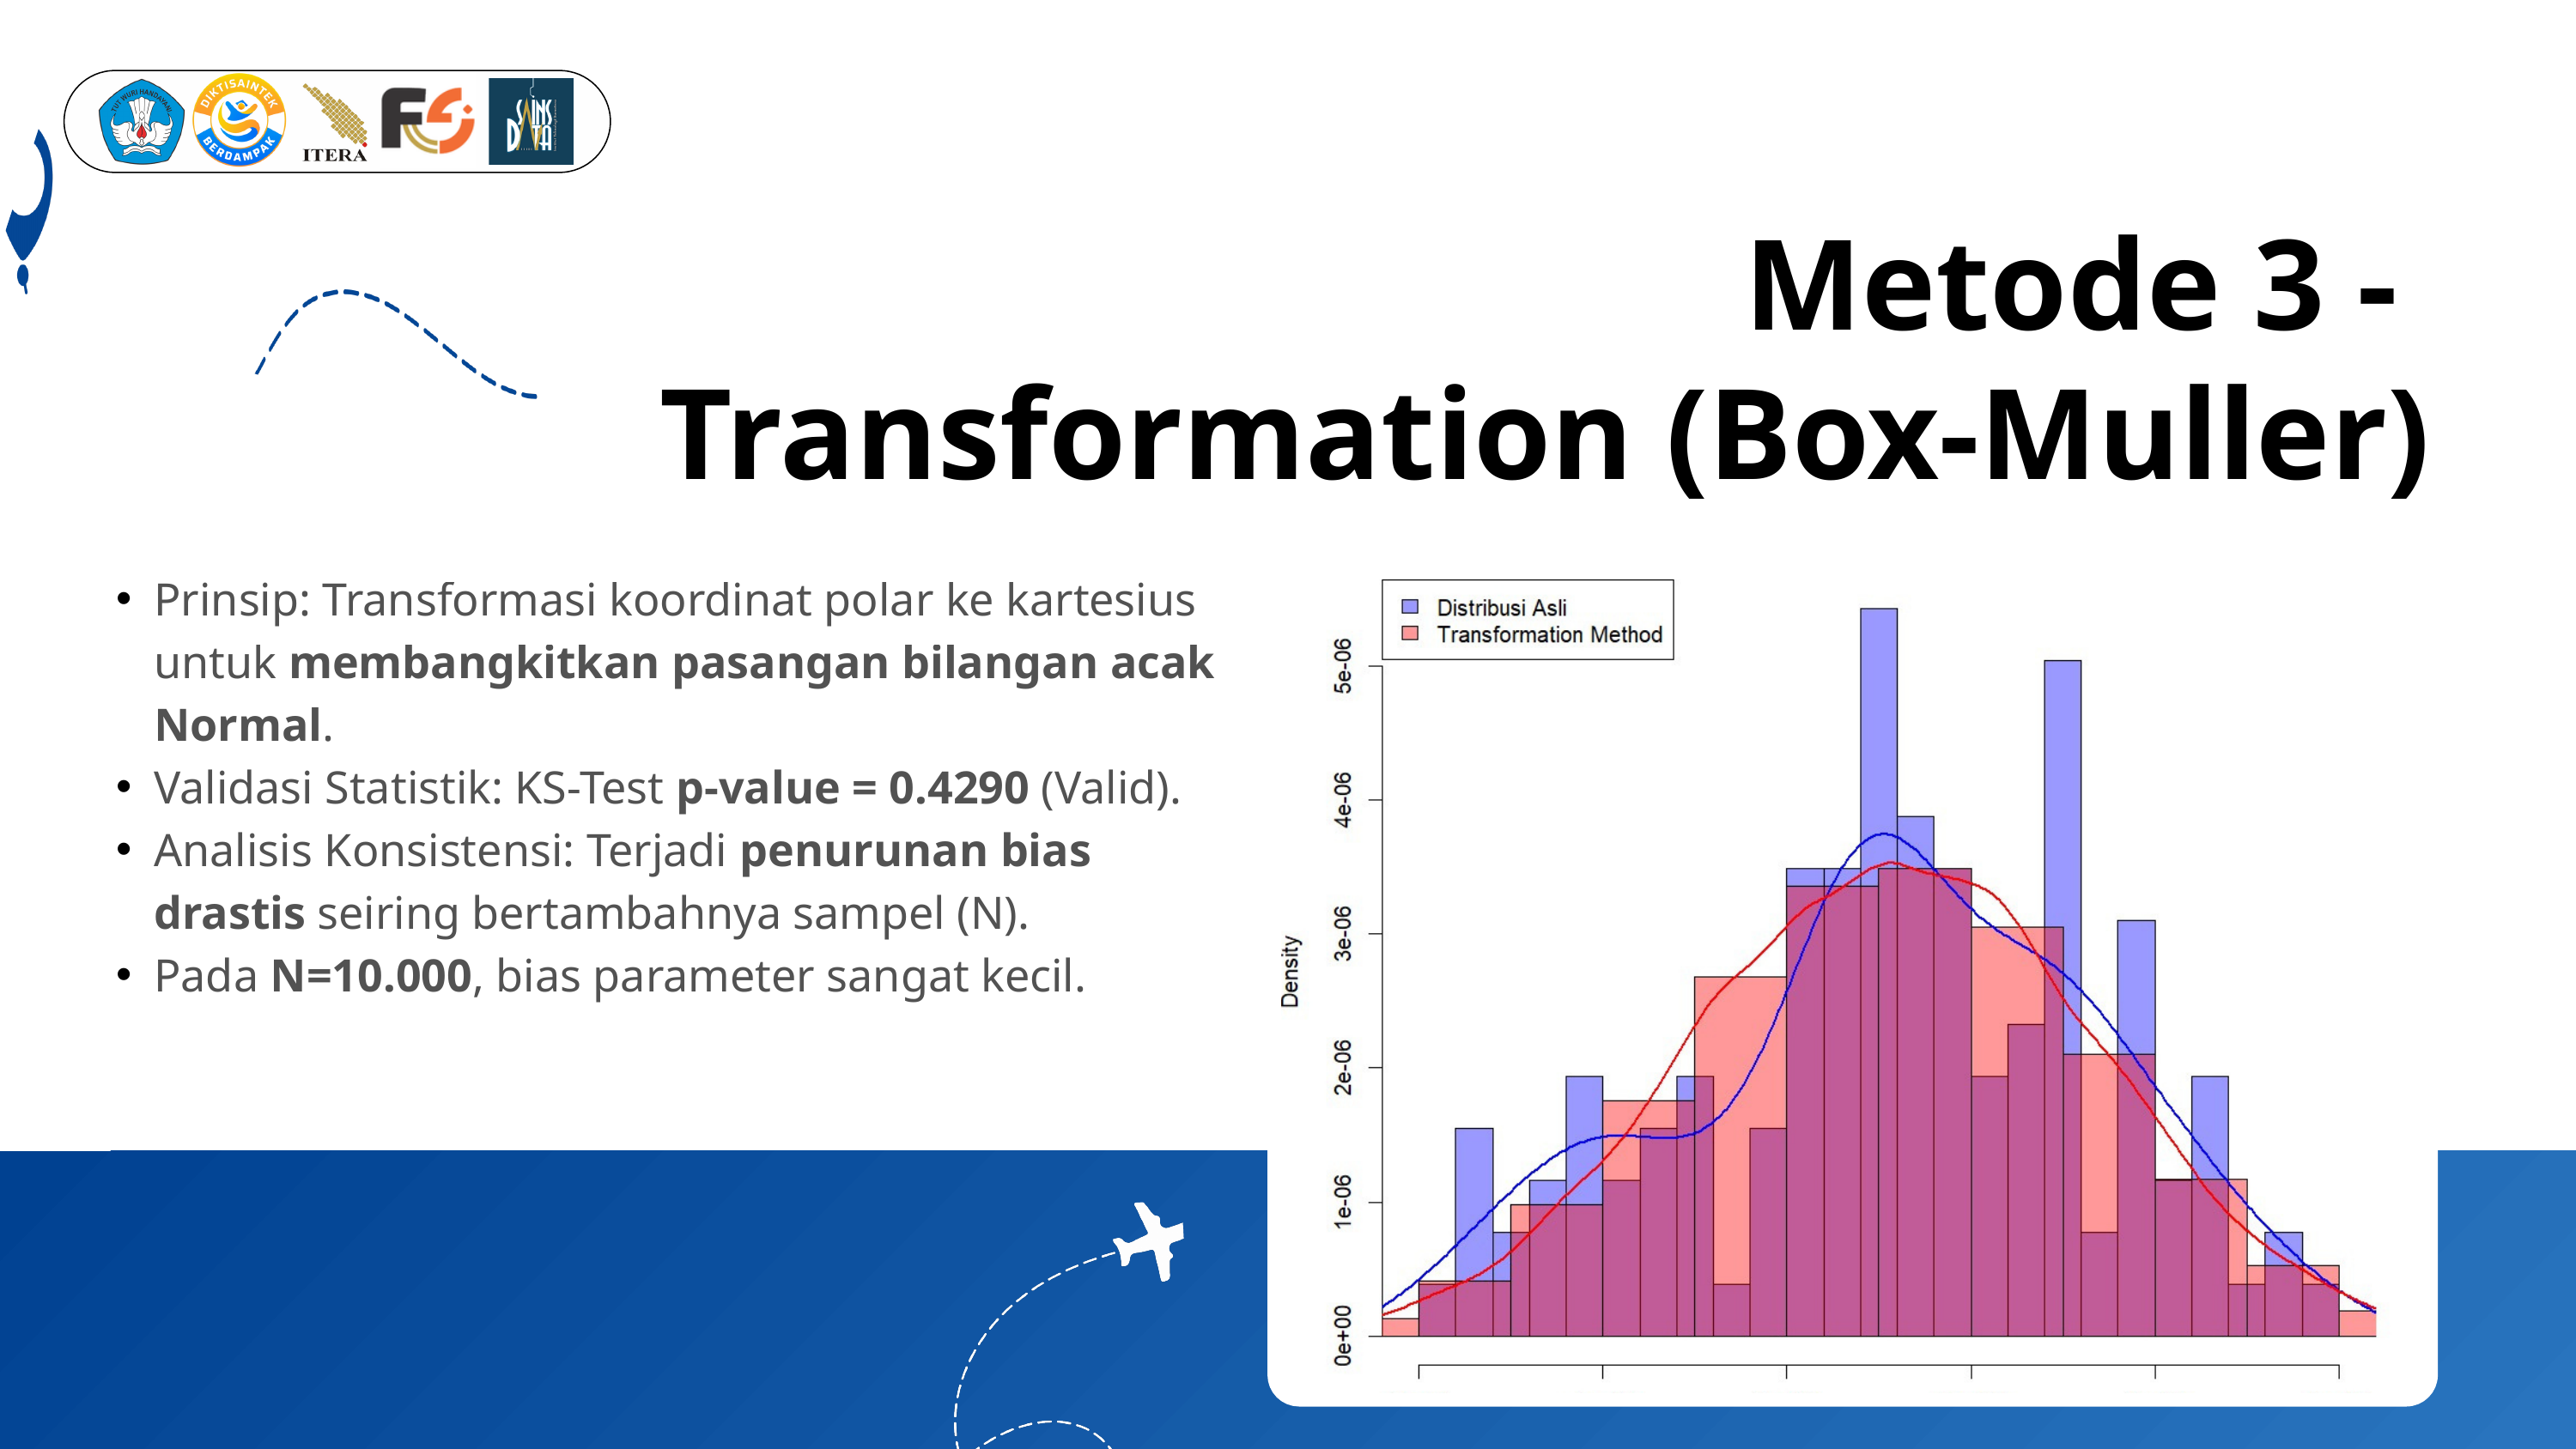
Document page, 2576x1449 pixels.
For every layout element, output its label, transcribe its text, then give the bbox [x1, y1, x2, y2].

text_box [64, 70, 611, 173]
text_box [0, 1150, 2576, 1449]
text_box Metode 3 - Transformation (Box-Muller) [572, 206, 2432, 505]
text_box [0, 121, 573, 460]
text_box Prinsip: Transformasi koordinat polar ke kartesius untuk membangkitkan pasangan bilangan acak Normal. Validasi Statistik: KS-Test p-value = 0.4290 (Valid). Analisis Konsistensi: Terjadi penurunan bias drastis seiring bertambahnya sampel (N). Pada N=10.000, bias parameter sangat kecil. [77, 562, 1243, 1001]
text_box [1273, 572, 2432, 1400]
